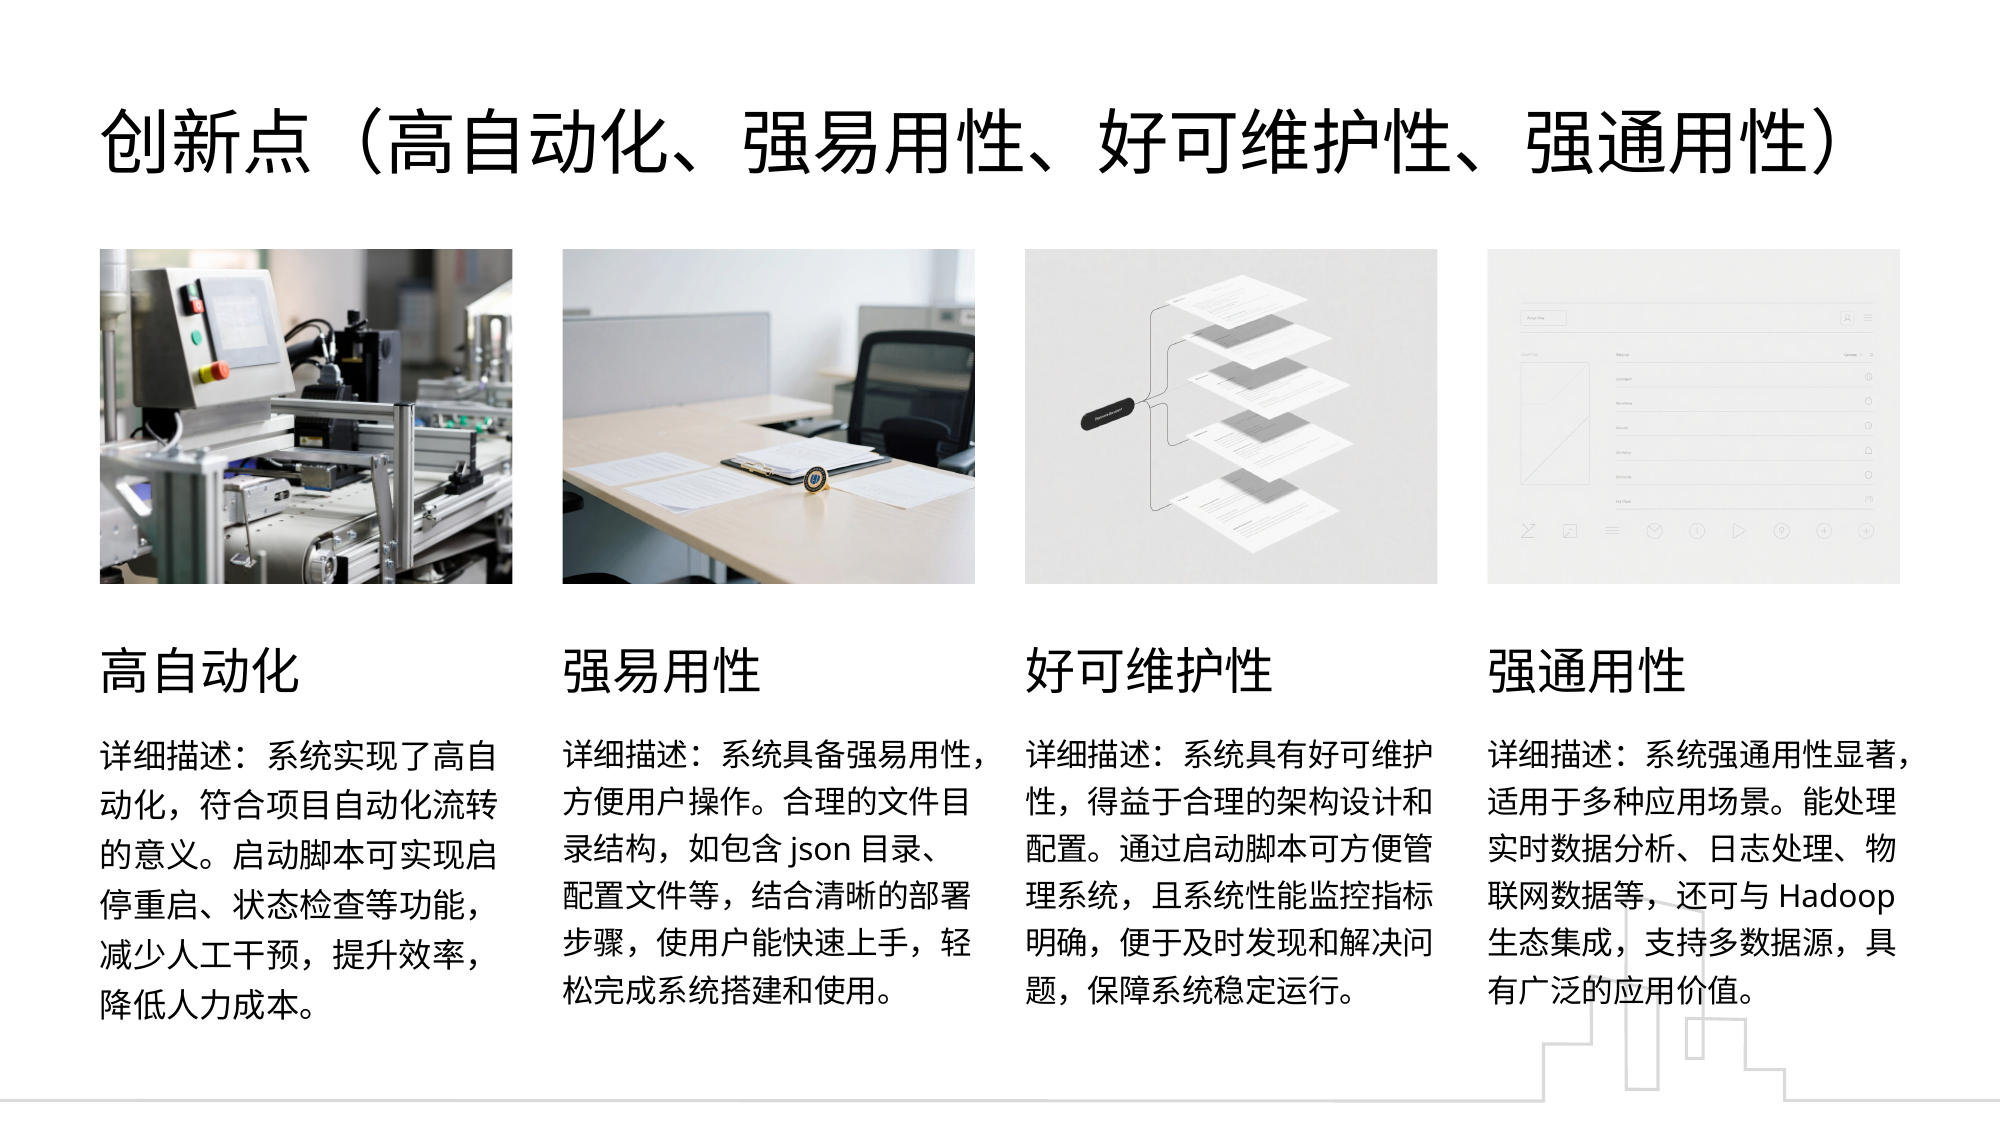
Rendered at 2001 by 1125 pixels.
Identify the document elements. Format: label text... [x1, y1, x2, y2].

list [1487, 249, 1900, 584]
list 详细描述：系统具有好可维护性，得益于合理的架构设计和配置。通过启动脚本可方便管理系统，且系统性能监控指标明确，便于及时发现和解决问题，保障系统稳定运行。 [1025, 725, 1438, 1025]
list 强易用性 [562, 633, 975, 700]
list 强通用性 [1487, 633, 1900, 700]
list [99, 249, 513, 584]
list 详细描述：系统具备强易用性，方便用户操作。合理的文件目录结构，如包含json目录、配置文件等，结合清晰的部署步骤，使用户能快速上手，轻松完成系统搭建和使用。 [562, 725, 975, 1025]
list 高自动化 [99, 633, 513, 700]
list 详细描述：系统实现了高自动化，符合项目自动化流转的意义。启动脚本可实现启停重启、状态检查等功能，减少人工干预，提升效率，降低人力成本。 [99, 725, 513, 1025]
list 详细描述：系统强通用性显著，适用于多种应用场景。能处理实时数据分析、日志处理、物联网数据等，还可与Hadoop生态集成，支持多数据源，具有广泛的应用价值。 [1487, 725, 1900, 1025]
title 创新点（高自动化、强易用性、好可维护性、强通用性） [99, 87, 1900, 188]
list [1024, 249, 1438, 584]
list 好可维护性 [1025, 633, 1438, 700]
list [562, 249, 975, 584]
